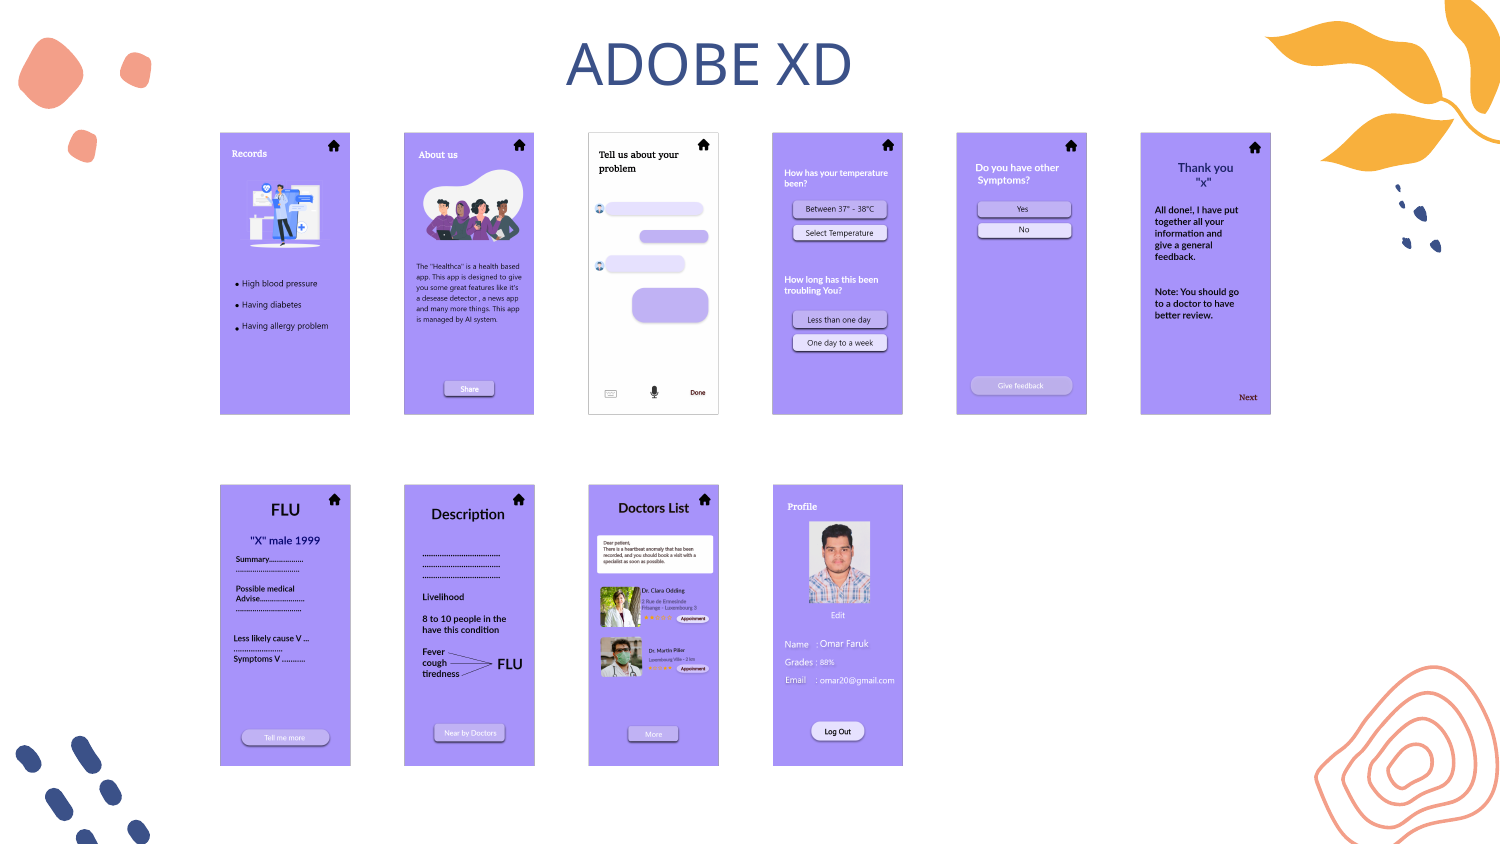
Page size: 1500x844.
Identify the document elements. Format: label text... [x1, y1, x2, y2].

title ADOBE XD [78, 11, 1342, 106]
picture [219, 120, 1271, 766]
